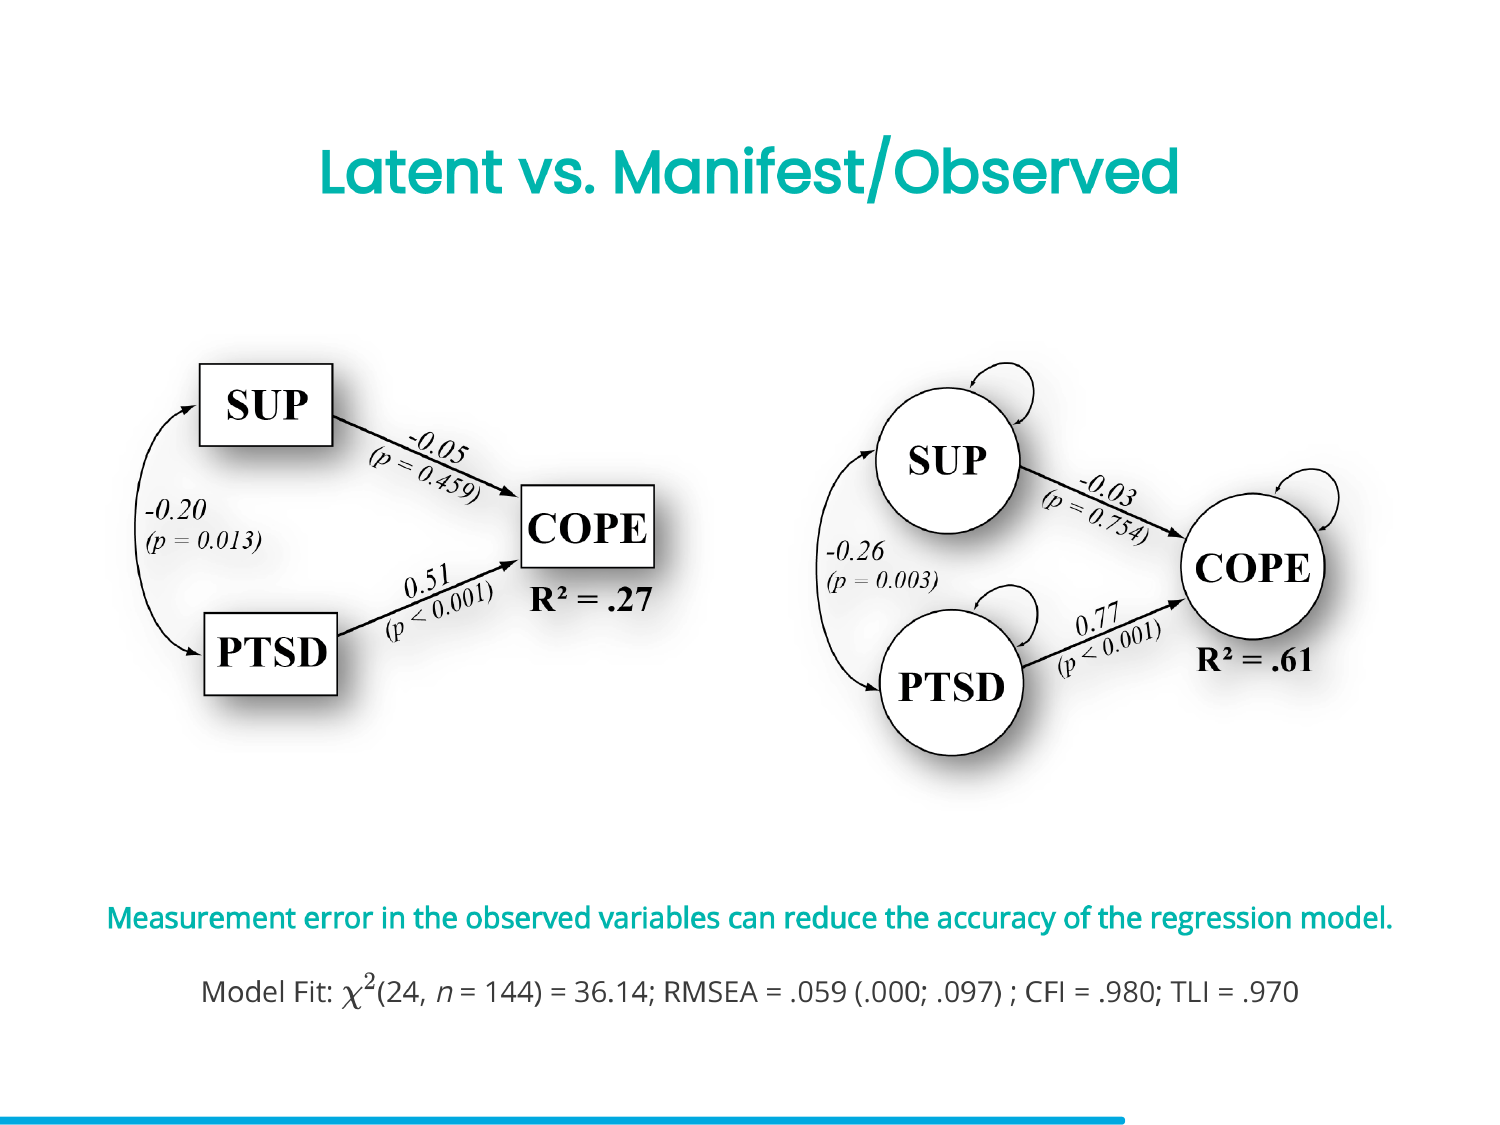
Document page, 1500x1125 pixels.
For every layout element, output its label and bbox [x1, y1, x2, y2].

list [0, 0, 1500, 1125]
